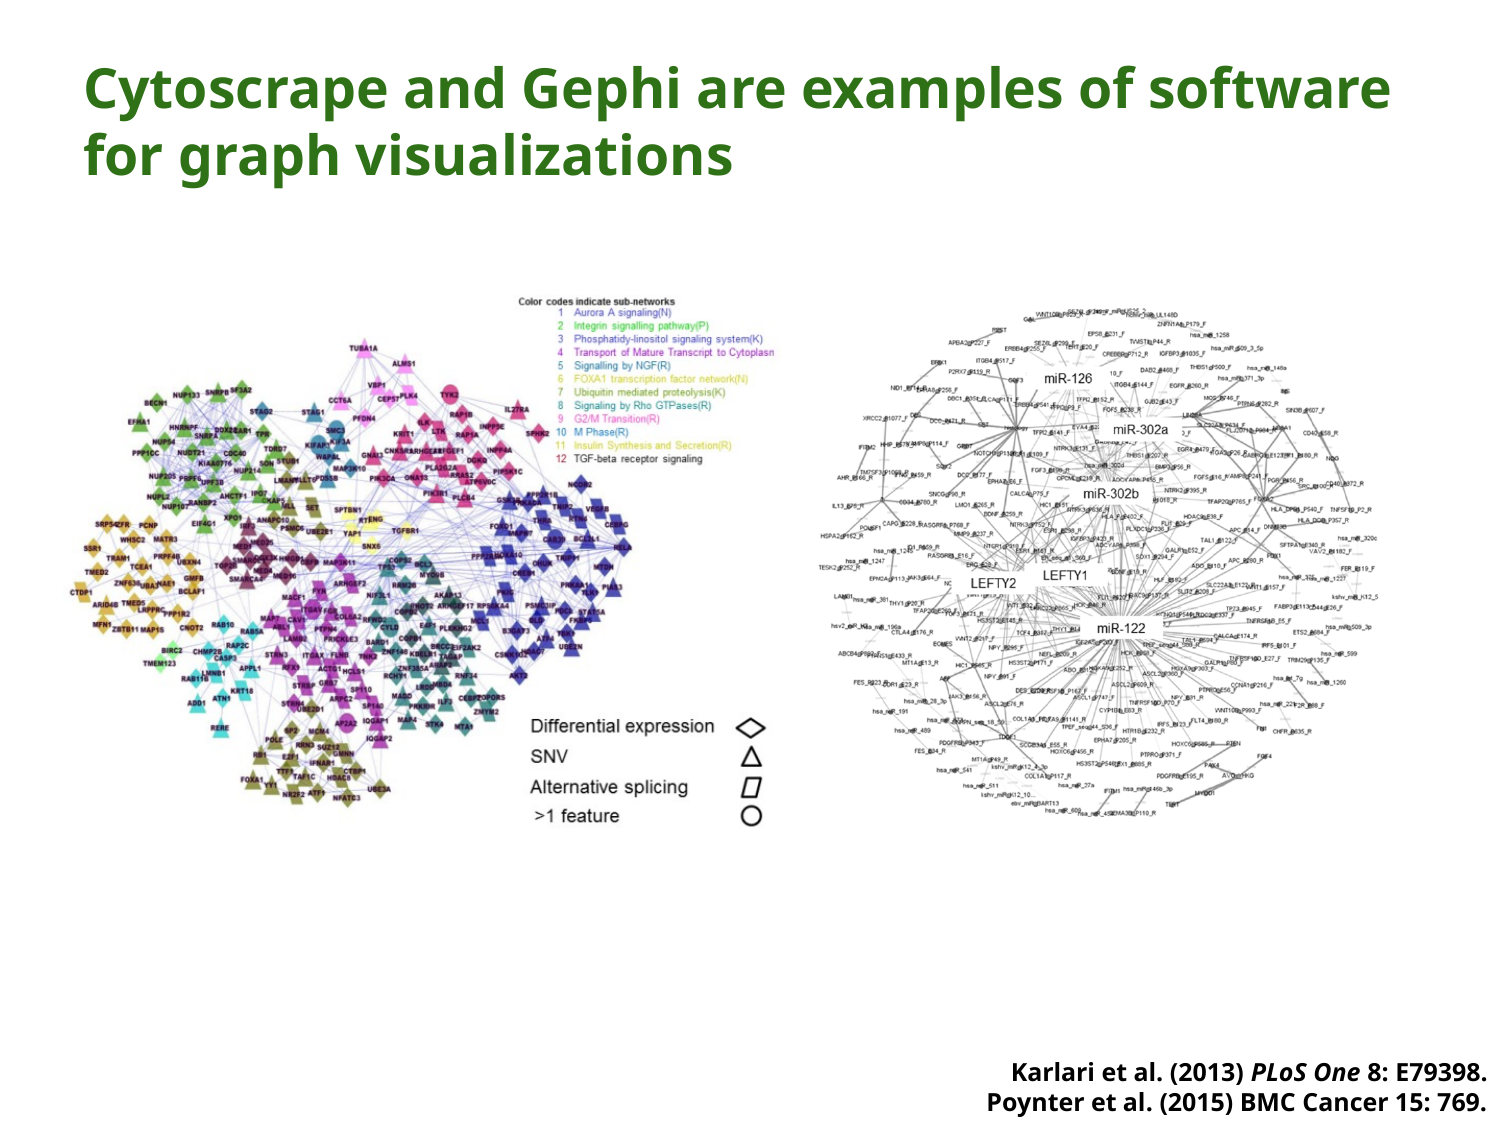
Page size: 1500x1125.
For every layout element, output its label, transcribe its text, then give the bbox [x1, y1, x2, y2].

picture [818, 308, 1379, 817]
title Cytoscrape and Gephi are examples of software for graph visualizations [74, 44, 1426, 196]
picture [55, 286, 781, 839]
text_box Karlari et al. (2013) PLoS One 8: E79398. Poynter et al. (2015) BMC Cancer 15: 769. [971, 1049, 1500, 1124]
